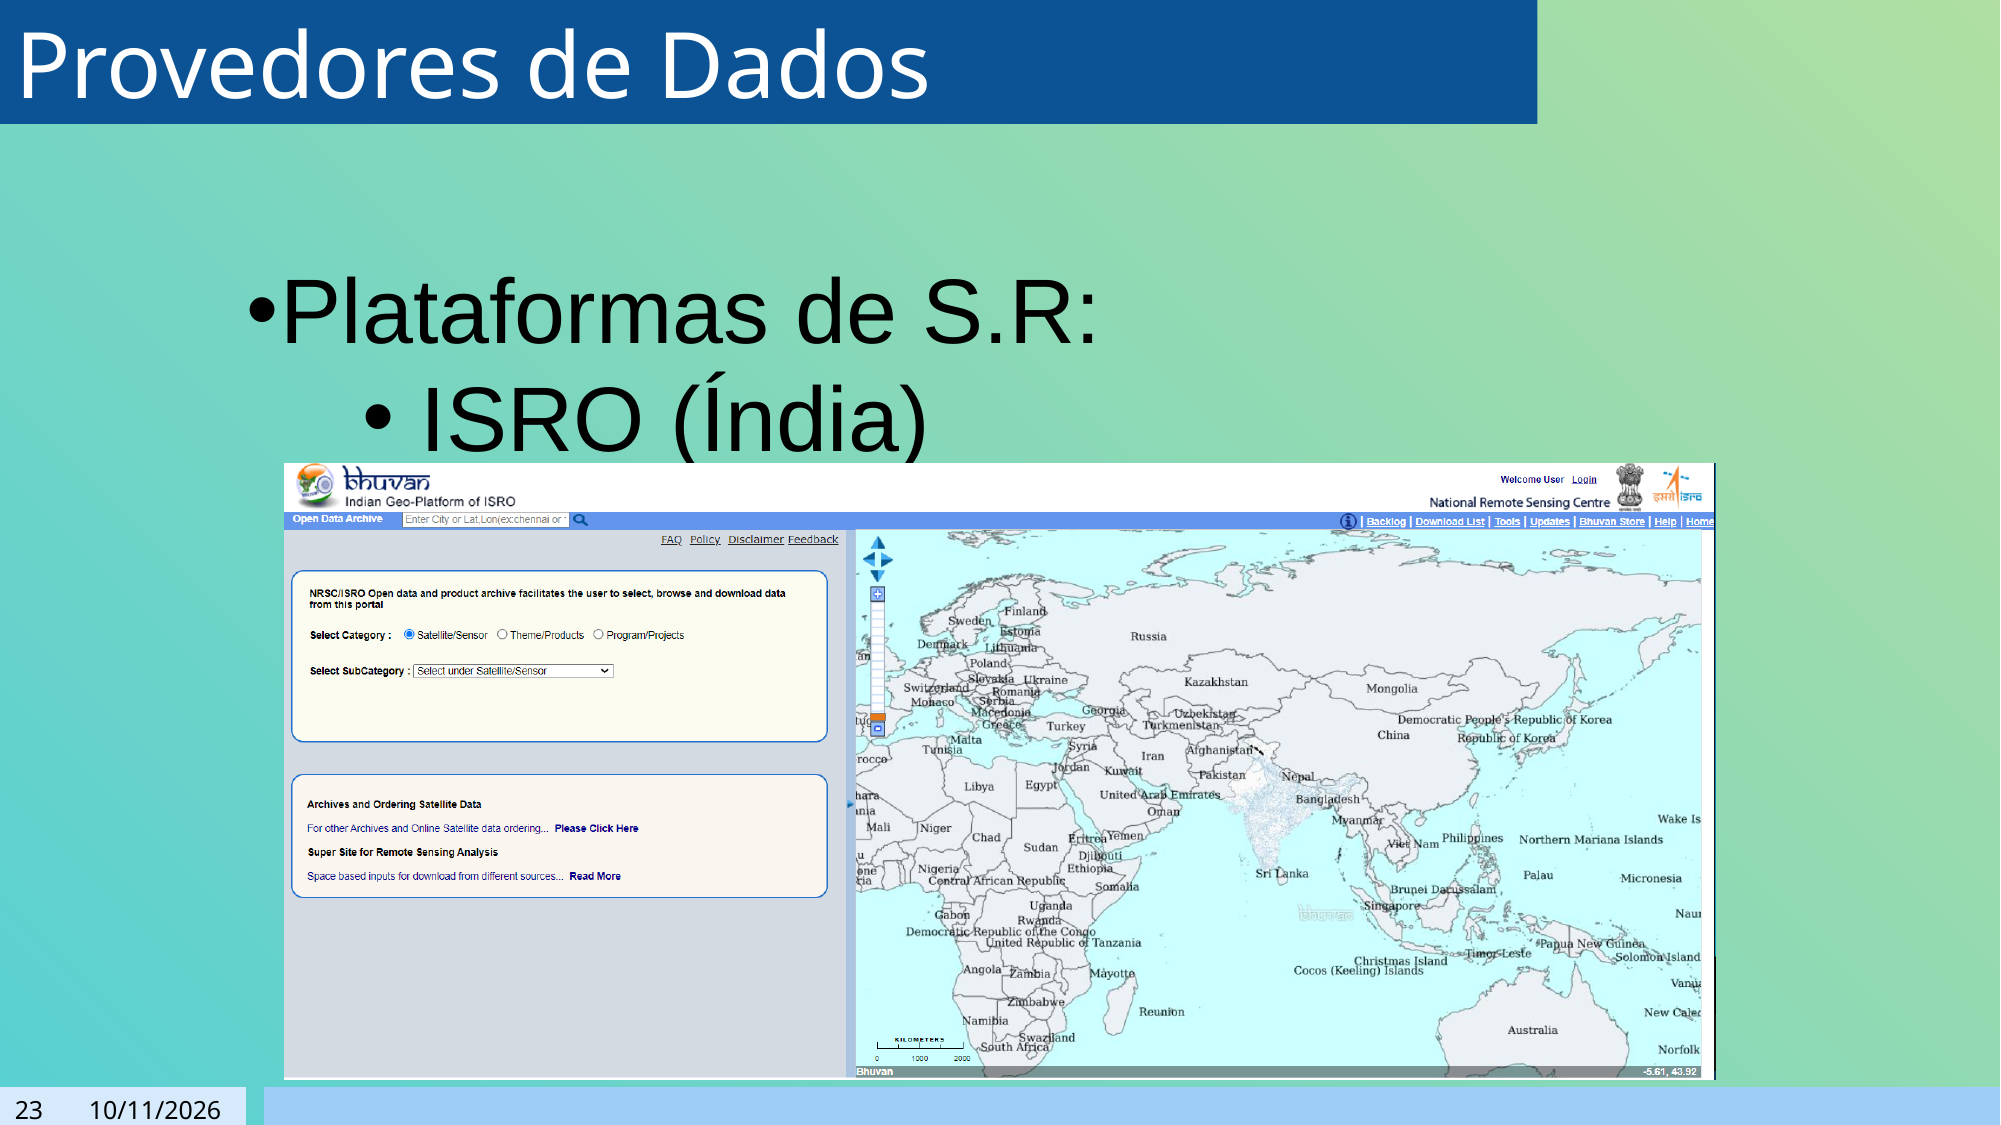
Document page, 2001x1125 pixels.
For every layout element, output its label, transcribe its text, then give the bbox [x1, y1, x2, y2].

picture [284, 463, 1716, 1080]
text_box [0, 1087, 239, 1125]
list Plataformas de S.R: ISRO (Índia) [231, 256, 1769, 1015]
title Provedores de Dados [0, 0, 1538, 124]
